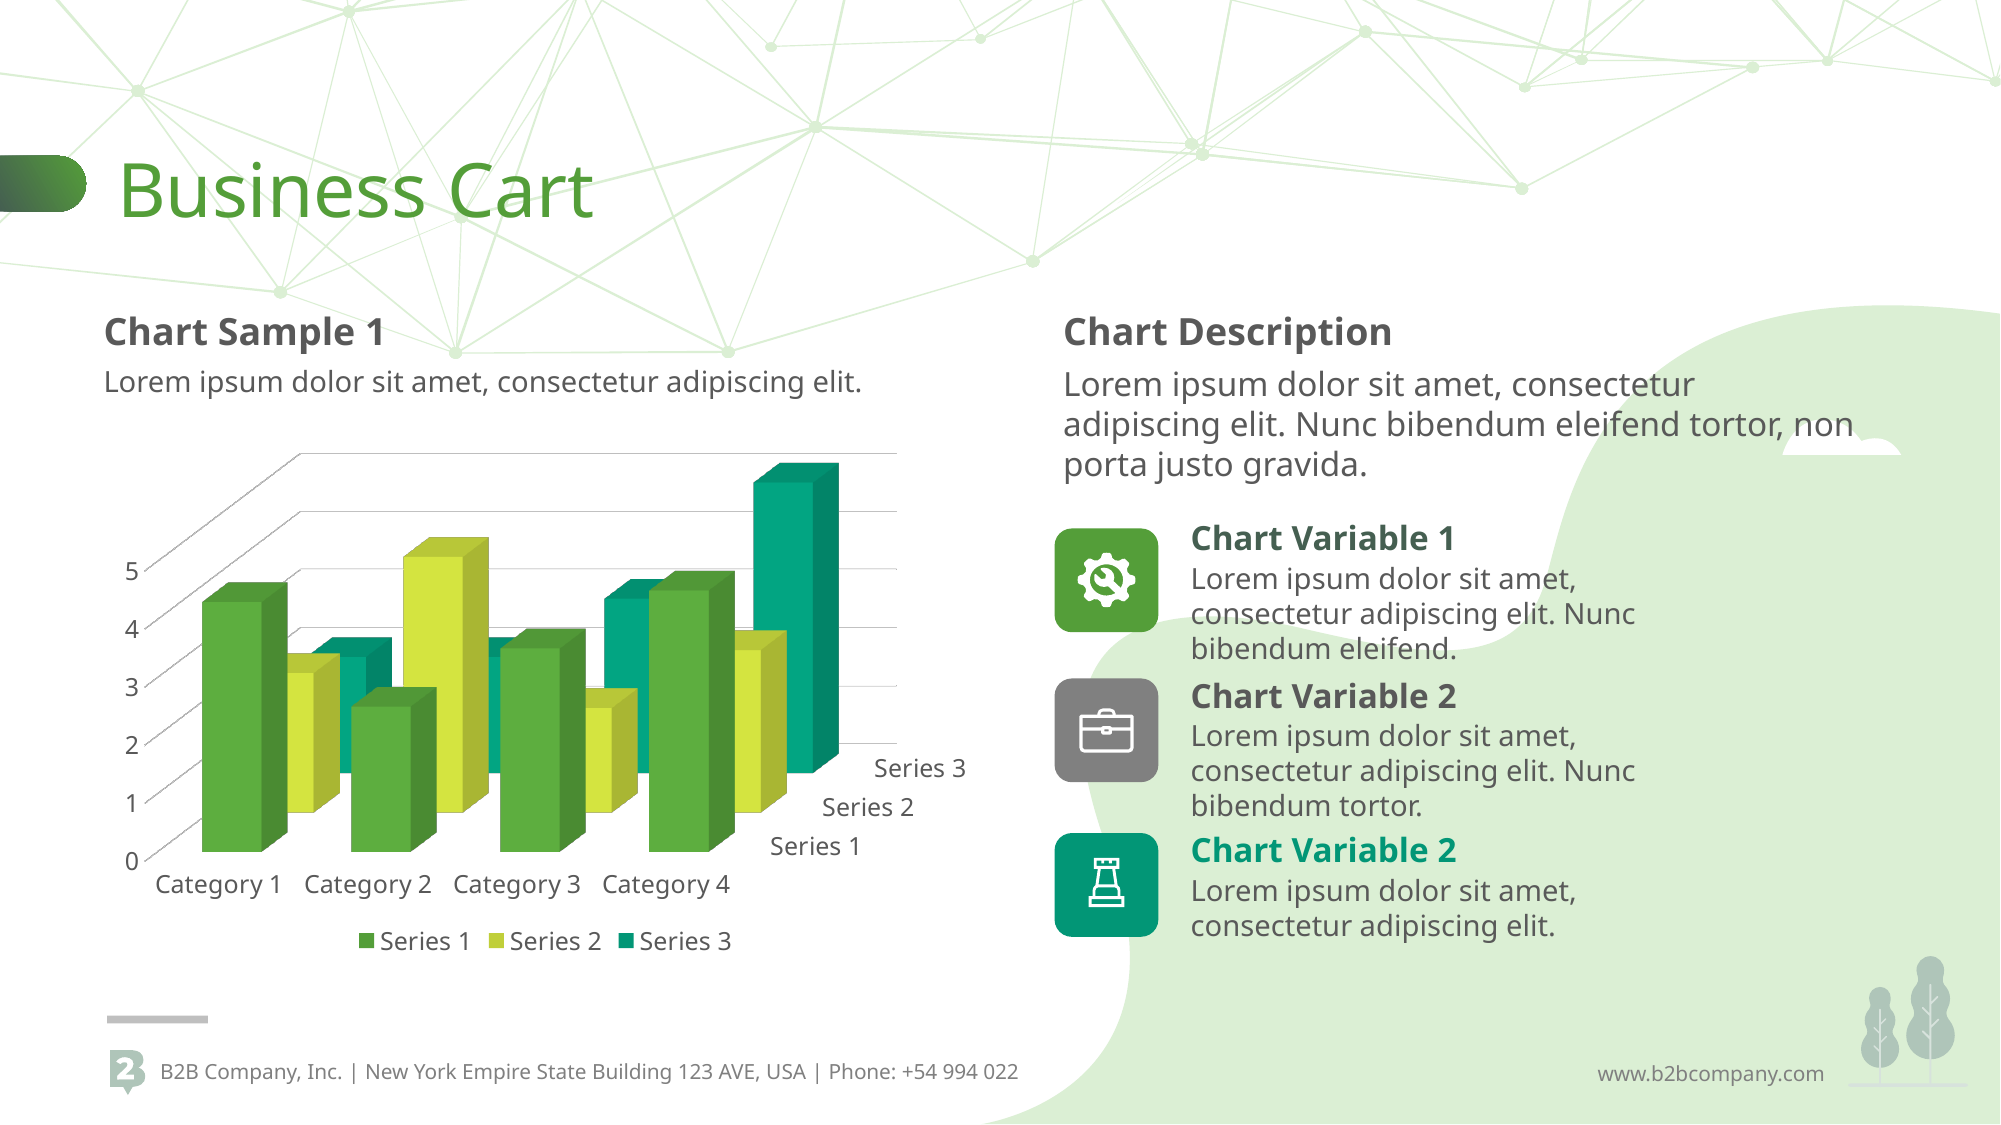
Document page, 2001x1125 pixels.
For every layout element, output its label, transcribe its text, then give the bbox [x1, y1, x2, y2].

title Business Cart [102, 144, 864, 245]
text_box Lorem ipsum dolor sit amet, consectetur adipiscing elit. [1175, 864, 1722, 950]
text_box Lorem ipsum dolor sit amet, consectetur adipiscing elit. Nunc bibendum eleifend tortor, non porta justo gravida. [1048, 355, 1877, 490]
text_box [1053, 831, 1160, 938]
chart [105, 443, 986, 969]
text_box [1053, 527, 1160, 634]
footer B2B Company, Inc. | New York Empire State Building 123 AVE, USA | Phone: +54 994 022 [145, 1042, 1130, 1103]
text_box [1077, 552, 1136, 608]
text_box Lorem ipsum dolor sit amet, consectetur adipiscing elit. [88, 355, 897, 406]
text_box Chart Description [1048, 300, 1453, 361]
text_box Chart Variable 2 [1175, 667, 1580, 723]
text_box Chart Variable 1 [1175, 510, 1580, 565]
text_box [1088, 857, 1125, 908]
text_box [1079, 708, 1134, 753]
text_box [1053, 677, 1160, 784]
text_box Chart Sample 1 [88, 300, 493, 361]
text_box Lorem ipsum dolor sit amet, consectetur adipiscing elit. Nunc bibendum tortor. [1175, 710, 1722, 830]
text_box Lorem ipsum dolor sit amet, consectetur adipiscing elit. Nunc bibendum eleifend. [1175, 553, 1722, 673]
text_box Chart Variable 2 [1175, 822, 1580, 877]
